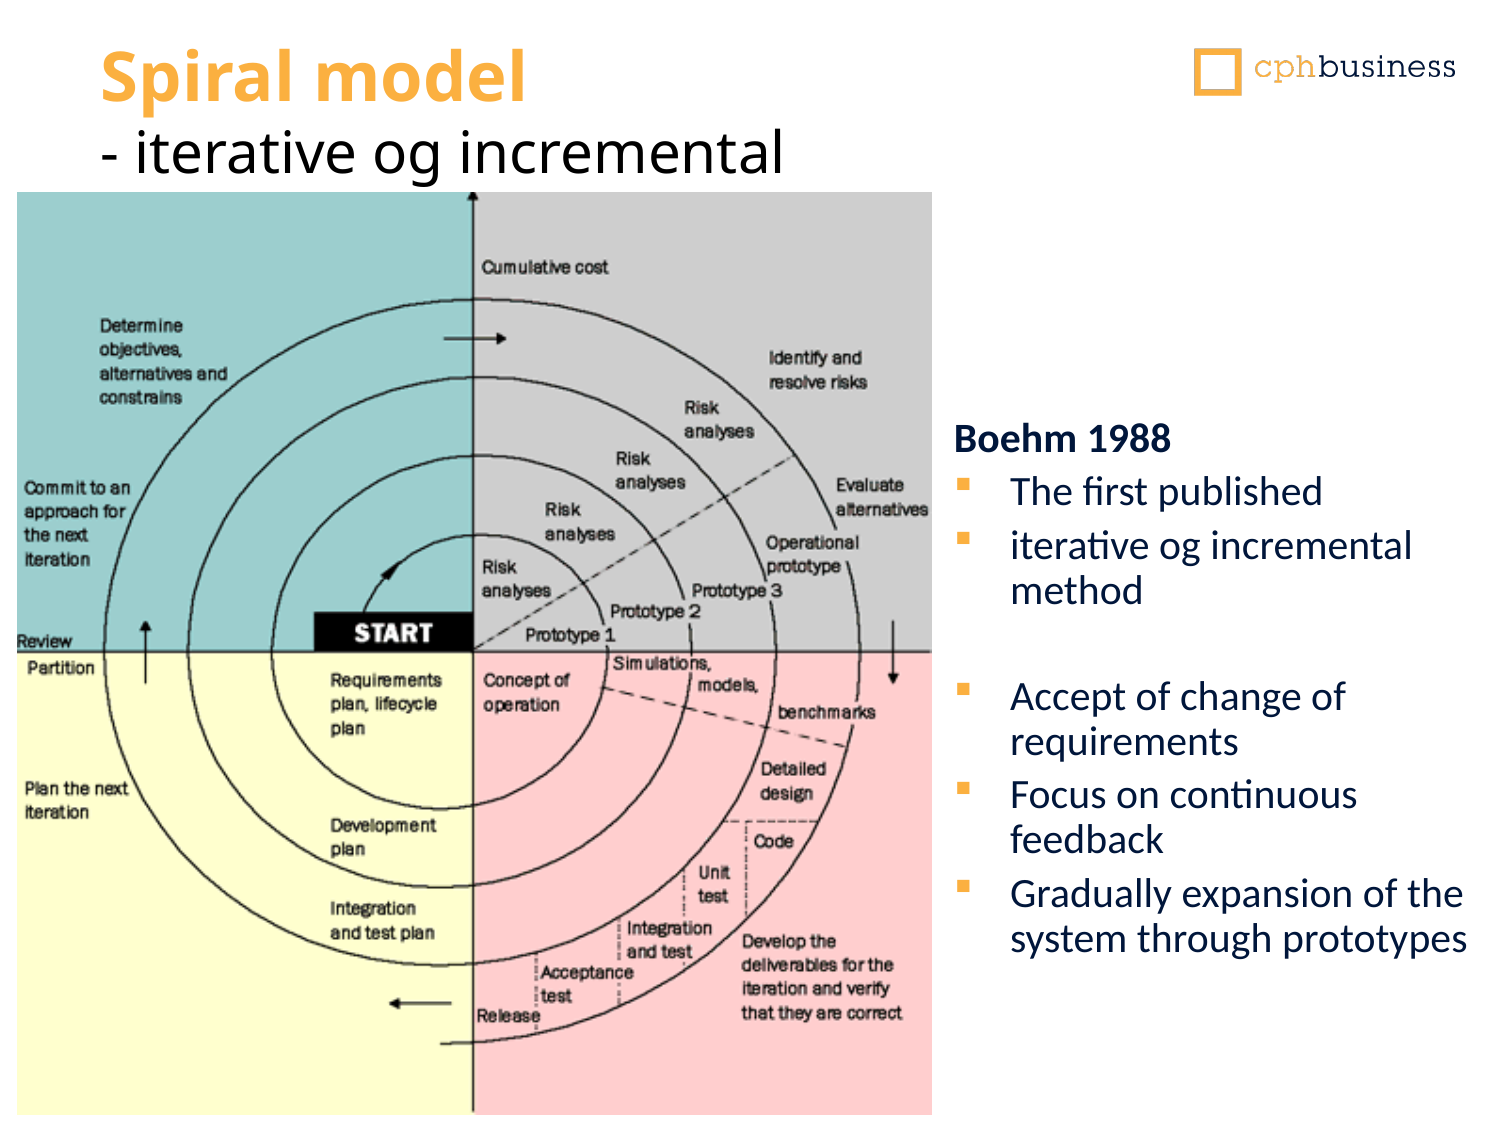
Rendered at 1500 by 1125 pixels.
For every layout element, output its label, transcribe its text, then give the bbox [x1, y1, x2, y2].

title Spiral model - iterative og incremental [85, 25, 1436, 214]
picture [1147, 1, 1500, 143]
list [17, 192, 932, 1115]
text_box Boehm 1988 The first published iterative og incremental method Accept of change of requirements Focus on continuous feedback Gradually expansion of the system through prototypes [938, 408, 1500, 1035]
